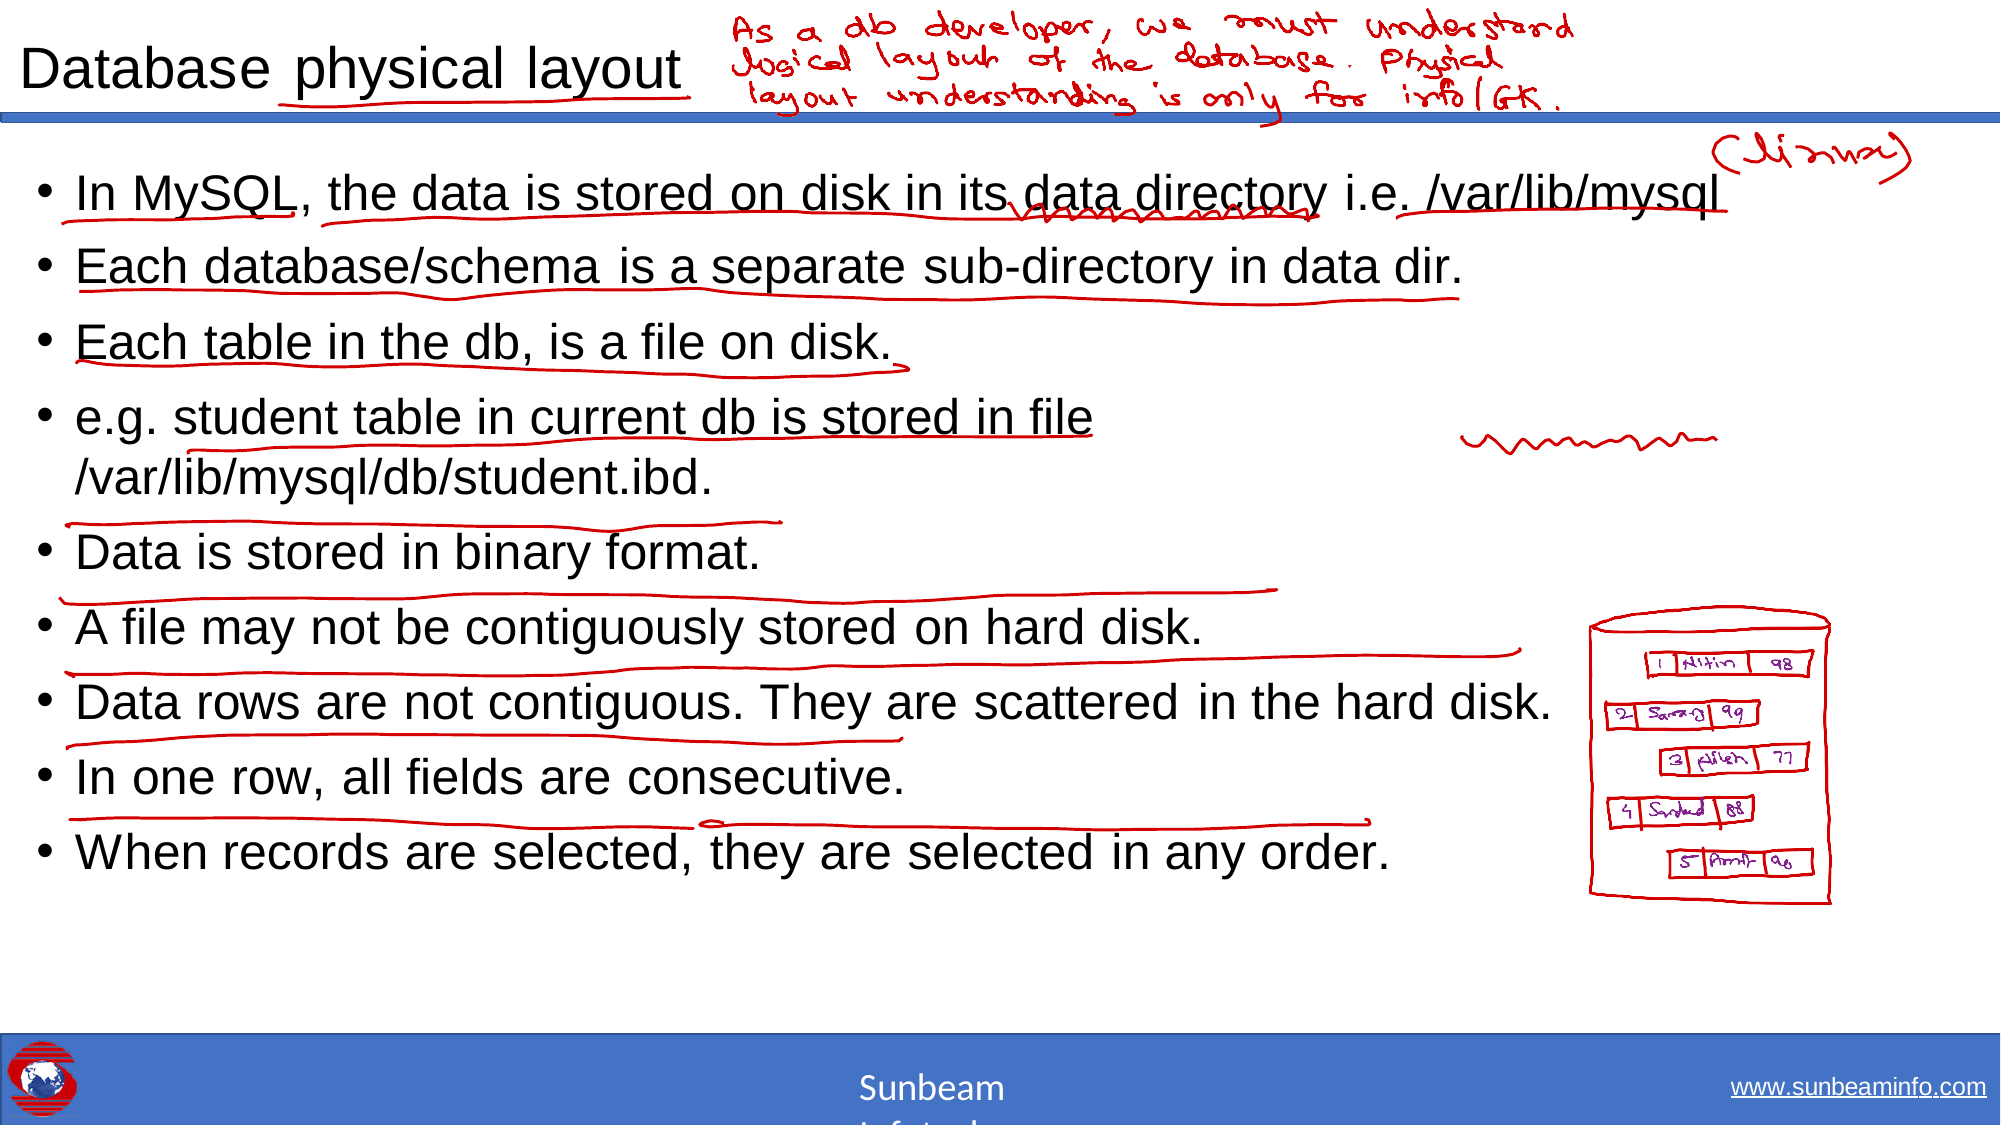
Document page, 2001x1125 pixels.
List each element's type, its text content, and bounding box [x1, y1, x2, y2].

text_box [1743, 133, 1792, 168]
text_box [731, 10, 1181, 118]
text_box [1879, 132, 1911, 184]
text_box [699, 819, 1370, 830]
text_box [79, 288, 1459, 305]
text_box [1308, 214, 1319, 218]
text_box In MySQL, the data is stored on disk in its data directory i.e. /var/lib/mysql Each database/schema is a separate sub-directory in data dir. Each table in the db, is a file on disk. e.g. student table in current db is stored in file /var/lib/mysql/db/student.ibd. Data is stored in binary format. A file may not be contiguously stored on hard disk. Data rows are not contiguous. They are scattered in the hard disk. In one row, all fields are consecutive. When records are selected, they are selected in any order. [34, 160, 1736, 880]
text_box [187, 434, 1092, 455]
text_box [69, 817, 694, 829]
text_box [59, 589, 1277, 605]
text_box [1245, 83, 1253, 100]
text_box [76, 360, 909, 378]
text_box [1983, 113, 2000, 123]
text_box [322, 211, 1019, 227]
slide_number www.sunbeaminfo.com [1728, 1070, 1987, 1125]
text_box [1833, 147, 1857, 164]
footer Sunbeam Infotech [857, 1062, 1143, 1125]
text_box [65, 648, 1521, 678]
text_box [1204, 92, 1243, 106]
text_box [66, 734, 903, 750]
text_box [1795, 146, 1834, 164]
text_box [61, 212, 294, 224]
text_box [1588, 605, 1832, 905]
text_box [0, 112, 17, 123]
text_box [1779, 135, 1785, 143]
text_box [1366, 8, 1574, 111]
text_box [1713, 136, 1741, 174]
title Database physical layout [17, 29, 1983, 218]
text_box [1008, 202, 1309, 222]
text_box [1763, 851, 1768, 874]
picture [1, 1036, 82, 1117]
text_box [1397, 207, 1727, 219]
text_box [1461, 433, 1717, 454]
text_box [1857, 146, 1889, 159]
text_box [1673, 654, 1677, 676]
text_box [1753, 748, 1759, 770]
text_box [1136, 11, 1366, 107]
text_box [65, 521, 782, 532]
text_box [1746, 653, 1751, 673]
text_box [1260, 95, 1281, 127]
text_box [278, 96, 690, 107]
text_box [1713, 799, 1721, 831]
